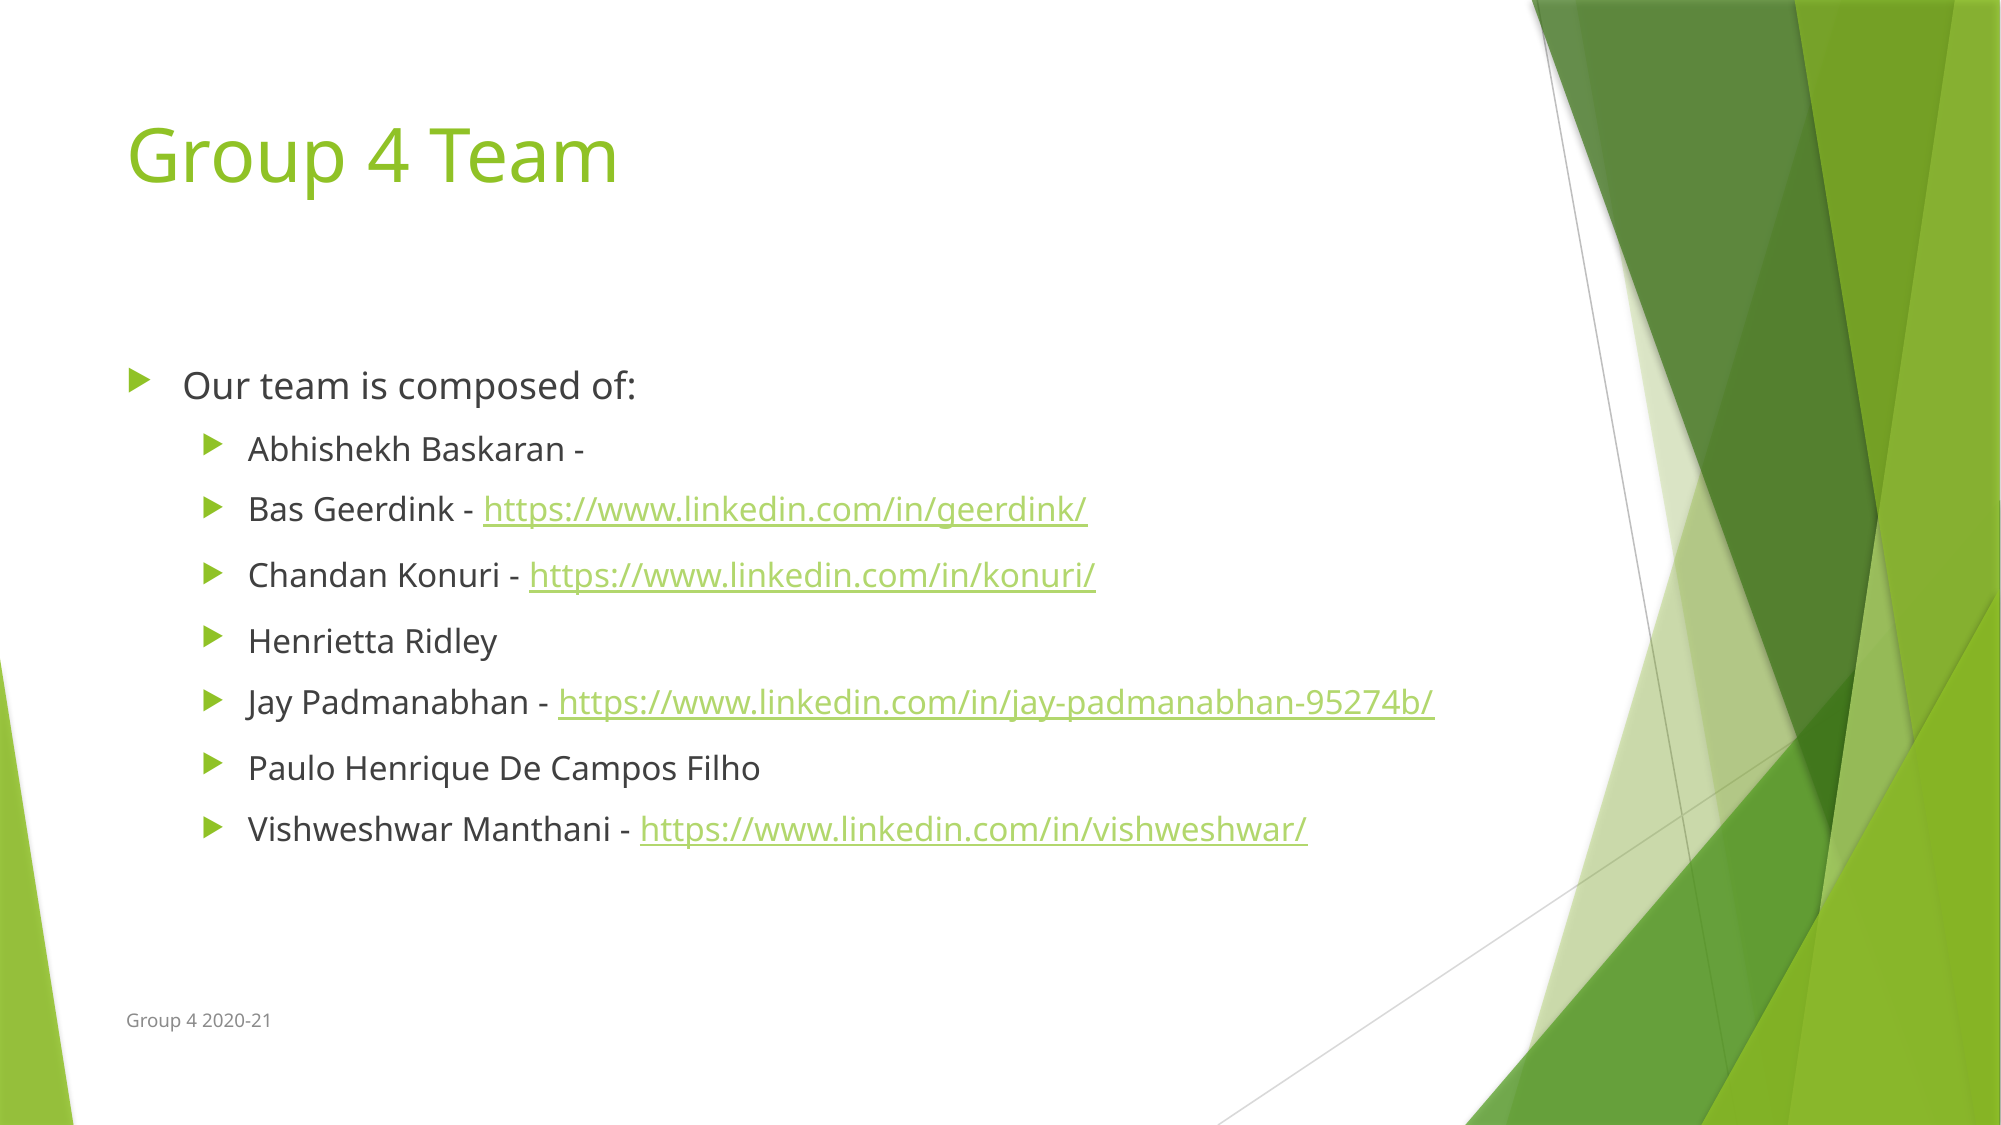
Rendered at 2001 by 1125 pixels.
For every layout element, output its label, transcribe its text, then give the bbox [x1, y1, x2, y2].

title Group 4 Team [111, 99, 1522, 317]
footer Group 4 2020-21 [111, 991, 1145, 1051]
list Our team is composed of: Abhishekh Baskaran - Bas Geerdink - https://www.linkedin.com/in/geerdink/ Chandan Konuri - https://www.linkedin.com/in/konuri/ Henrietta Ridley Jay Padmanabhan - https://www.linkedin.com/in/jay-padmanabhan-95274b/ Paulo Henrique De Campos Filho Vishweshwar Manthani - https://www.linkedin.com/in/vishweshwar/ [111, 354, 1522, 992]
